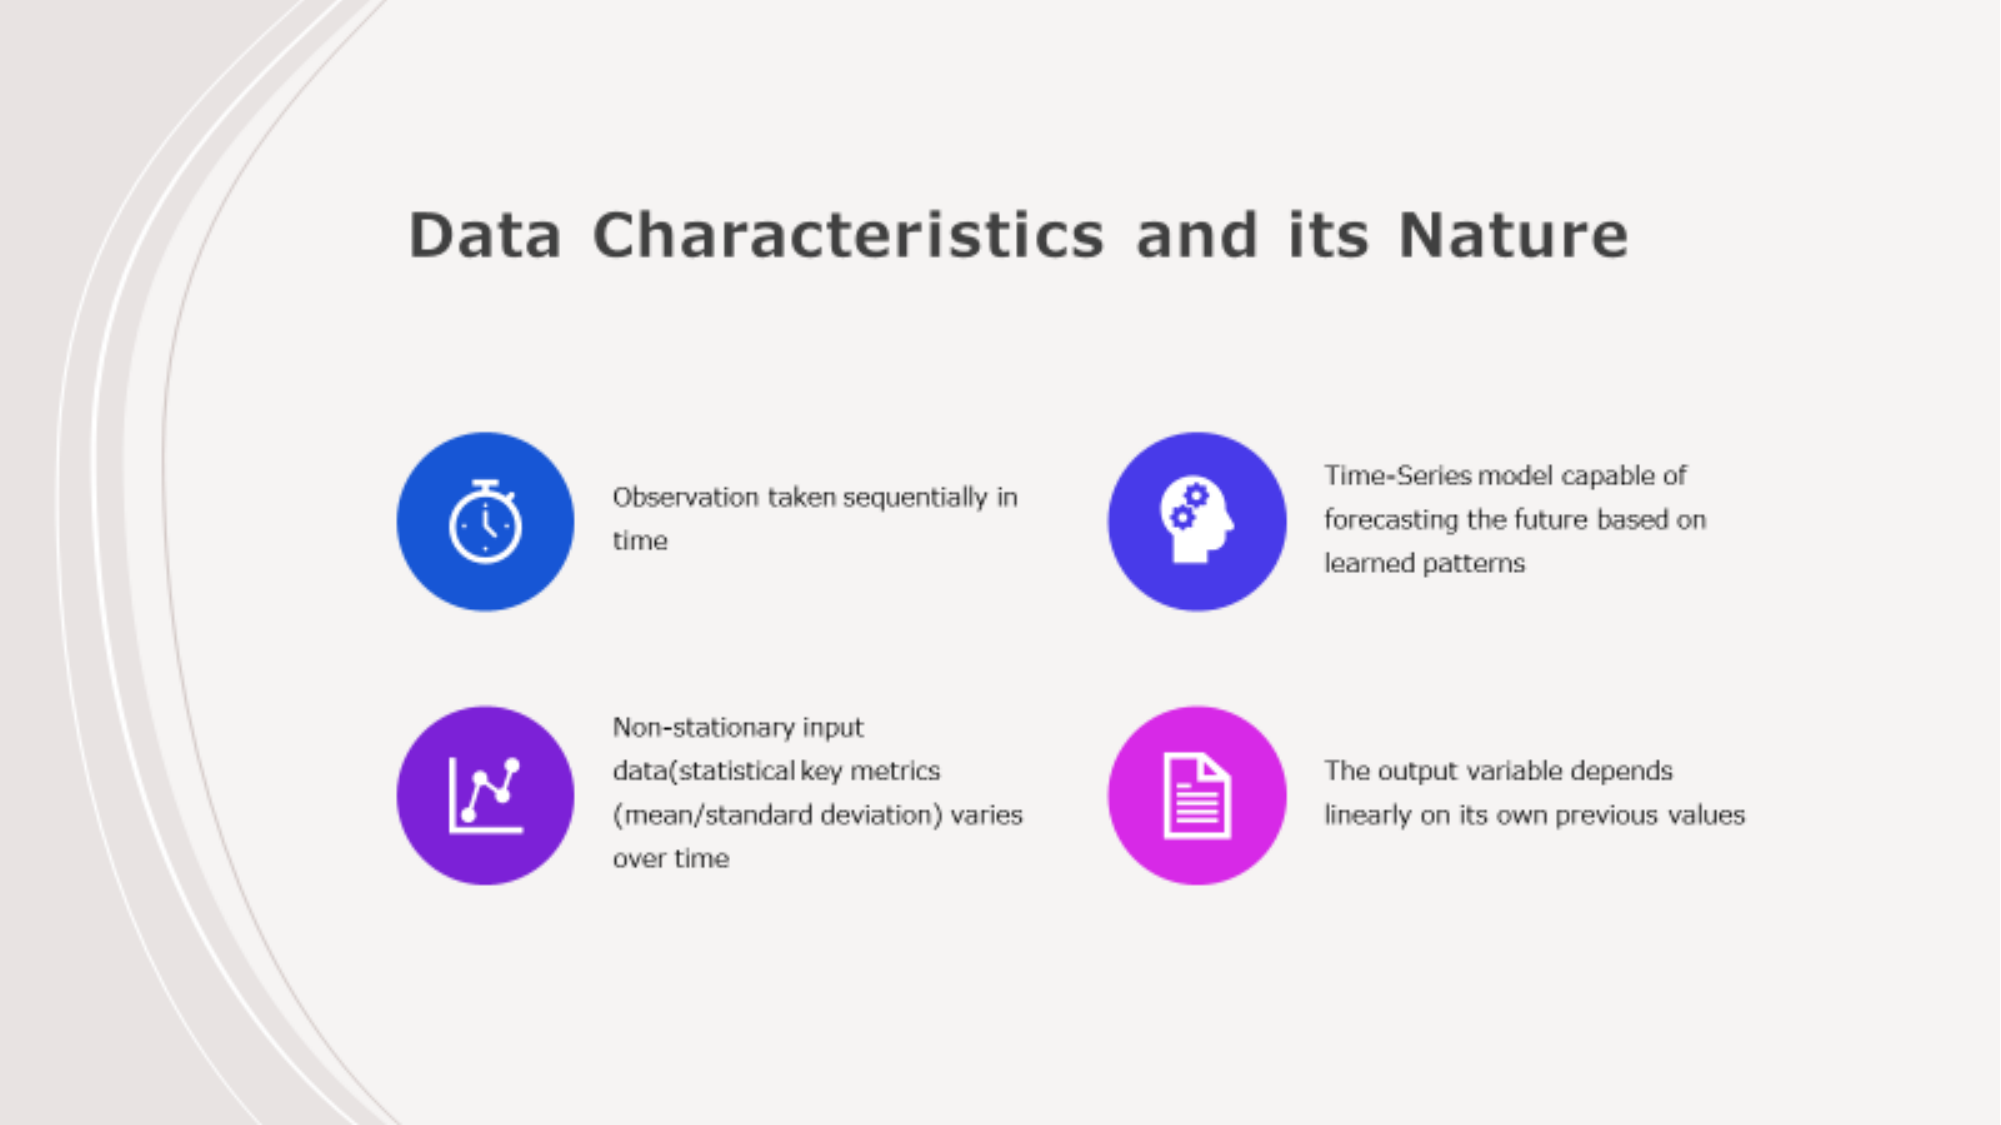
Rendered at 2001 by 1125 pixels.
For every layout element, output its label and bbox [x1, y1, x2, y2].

list [0, 0, 2000, 1125]
